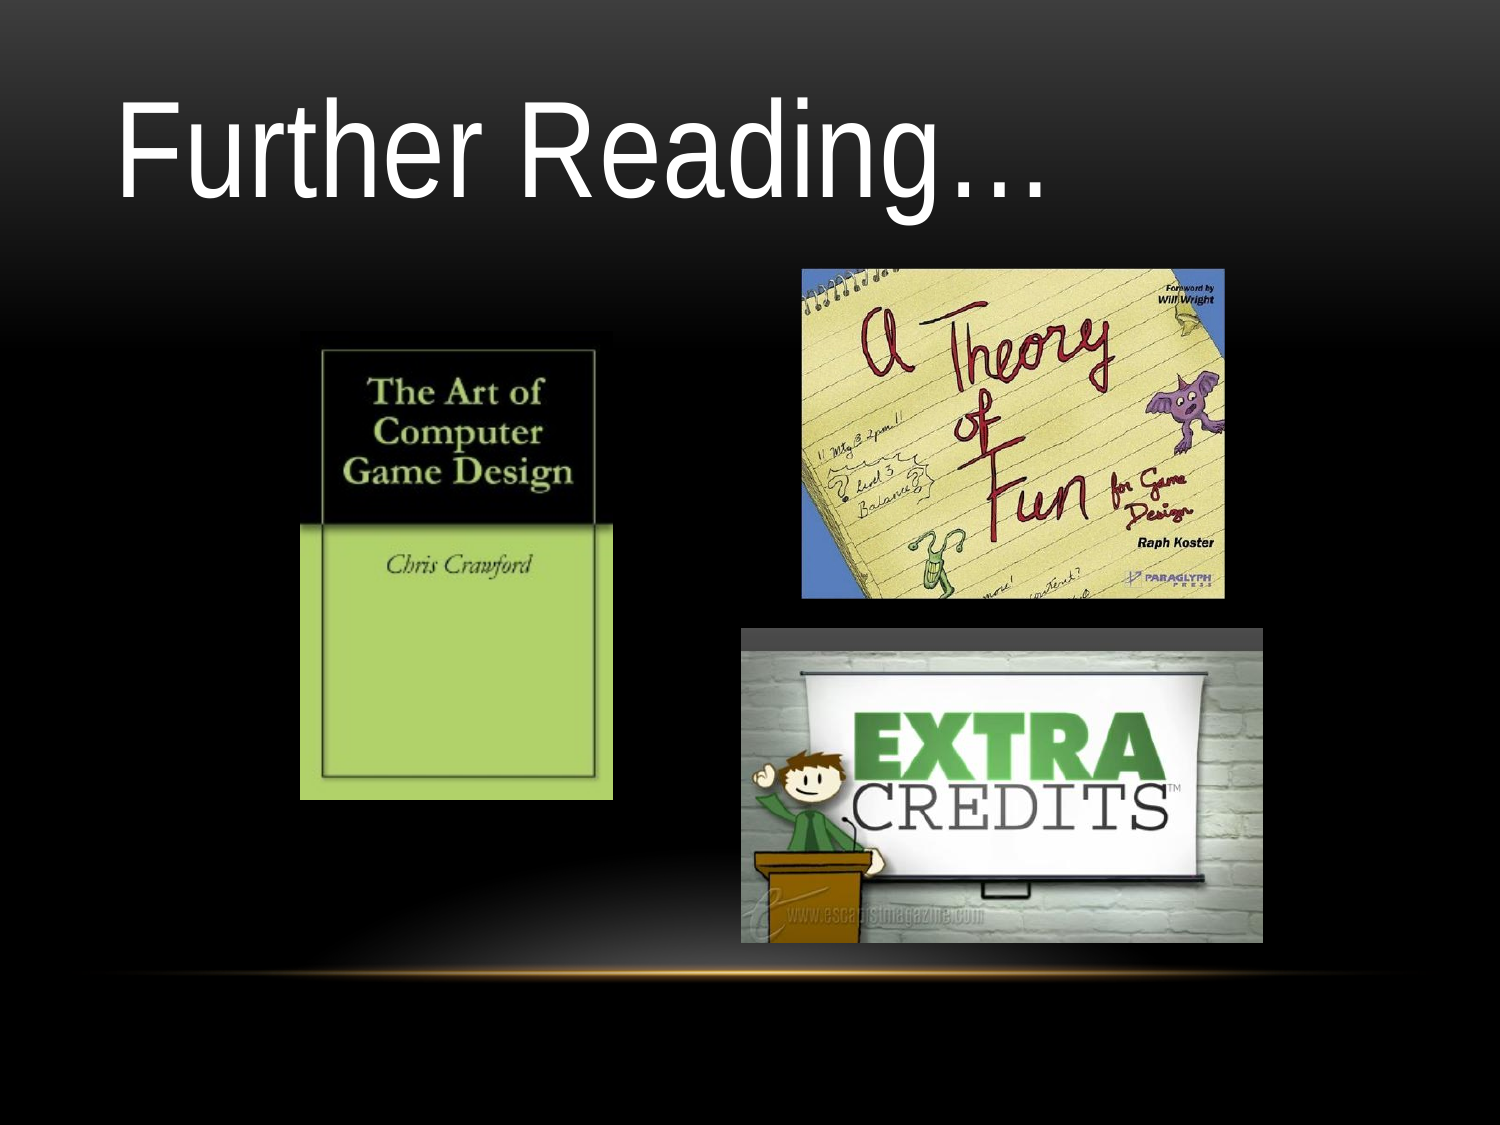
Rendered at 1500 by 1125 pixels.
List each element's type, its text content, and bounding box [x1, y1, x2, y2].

picture [0, 0, 1500, 1125]
title Further Reading… [99, 45, 1400, 233]
